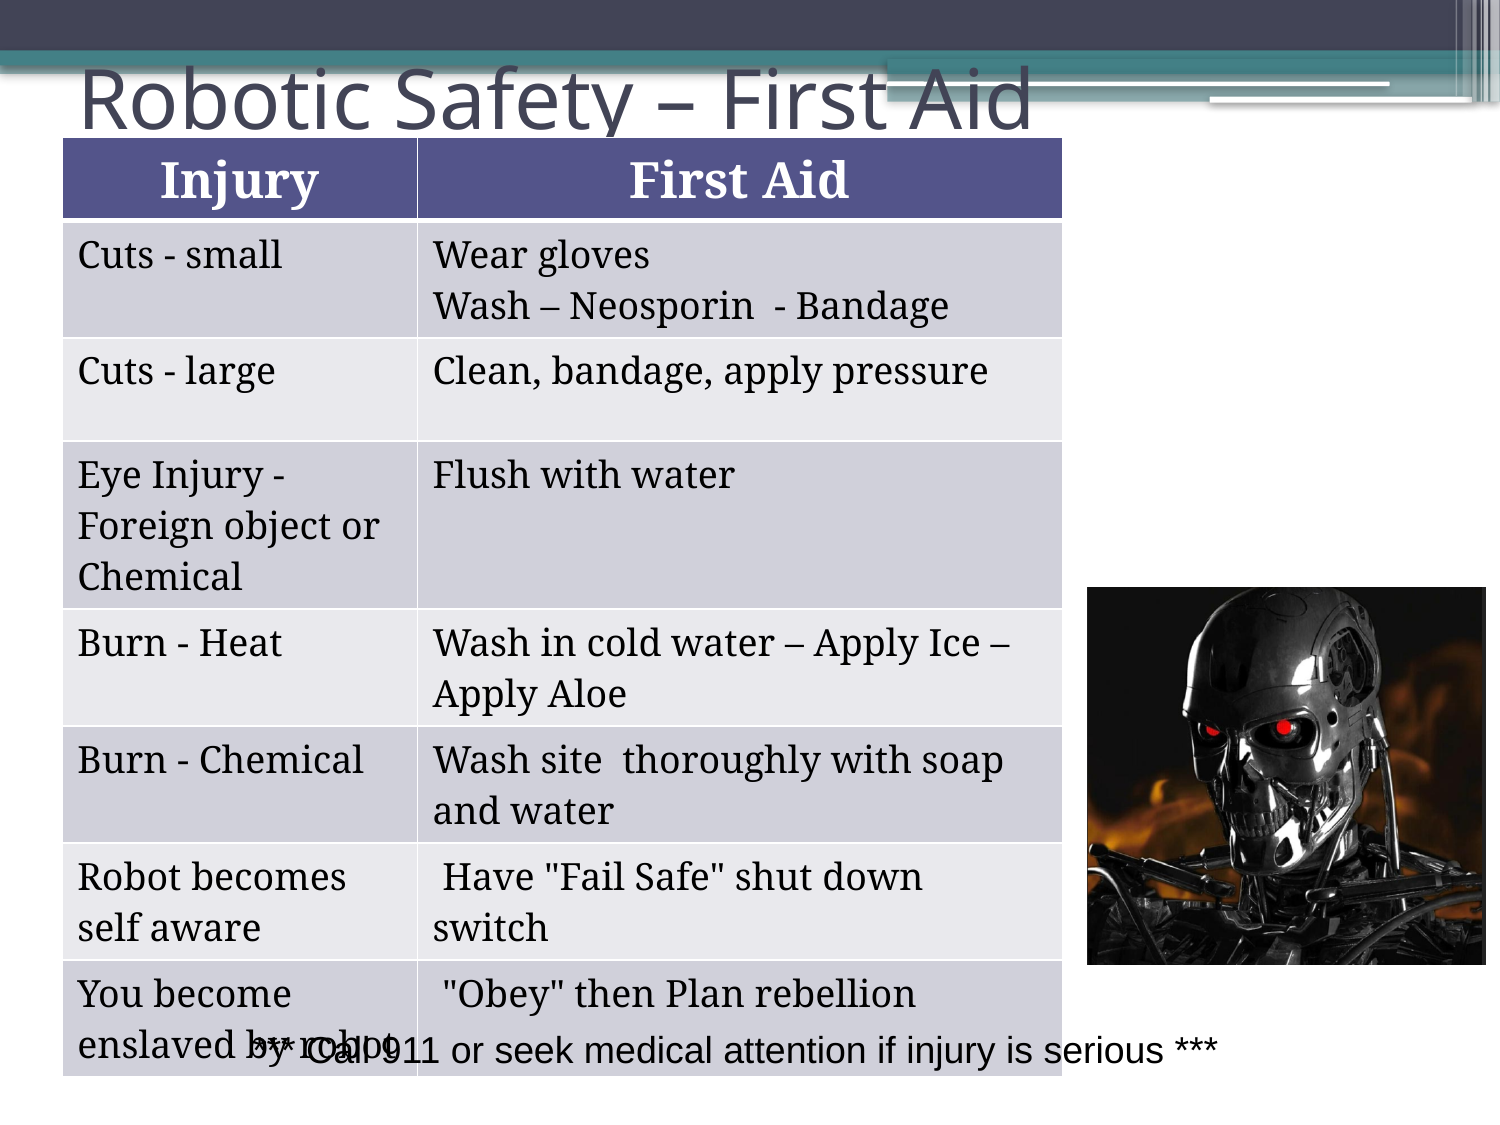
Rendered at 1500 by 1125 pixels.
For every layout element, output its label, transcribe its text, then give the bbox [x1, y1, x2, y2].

table_header First Aid [418, 138, 1062, 218]
table_cell Cuts - small [63, 223, 417, 337]
text_box *** Call 911 or seek medical attention if injury is serious *** [237, 1018, 1325, 1079]
table_cell Have "Fail Safe" shut down switch [418, 844, 1062, 959]
title Robotic Safety – First Aid [62, 24, 1413, 168]
table_cell Clean, bandage, apply pressure [418, 339, 1062, 440]
table_header Injury [63, 138, 417, 218]
table_cell Burn - Heat [63, 610, 417, 725]
table_cell Wash site thoroughly with soap and water [418, 727, 1062, 842]
table_cell Flush with water [418, 442, 1062, 608]
table_cell You become enslaved by robot [63, 961, 417, 1076]
table_cell Cuts - large [63, 339, 417, 440]
table_cell Wear gloves Wash – Neosporin - Bandage [418, 223, 1062, 337]
table_cell Robot becomes self aware [63, 844, 417, 959]
table_cell "Obey" then Plan rebellion [418, 961, 1062, 1018]
table_cell Eye Injury - Foreign object or Chemical [63, 442, 417, 608]
table_cell Wash in cold water – Apply Ice – Apply Aloe [418, 610, 1062, 725]
table_cell Burn - Chemical [63, 727, 417, 842]
picture [1087, 587, 1486, 965]
